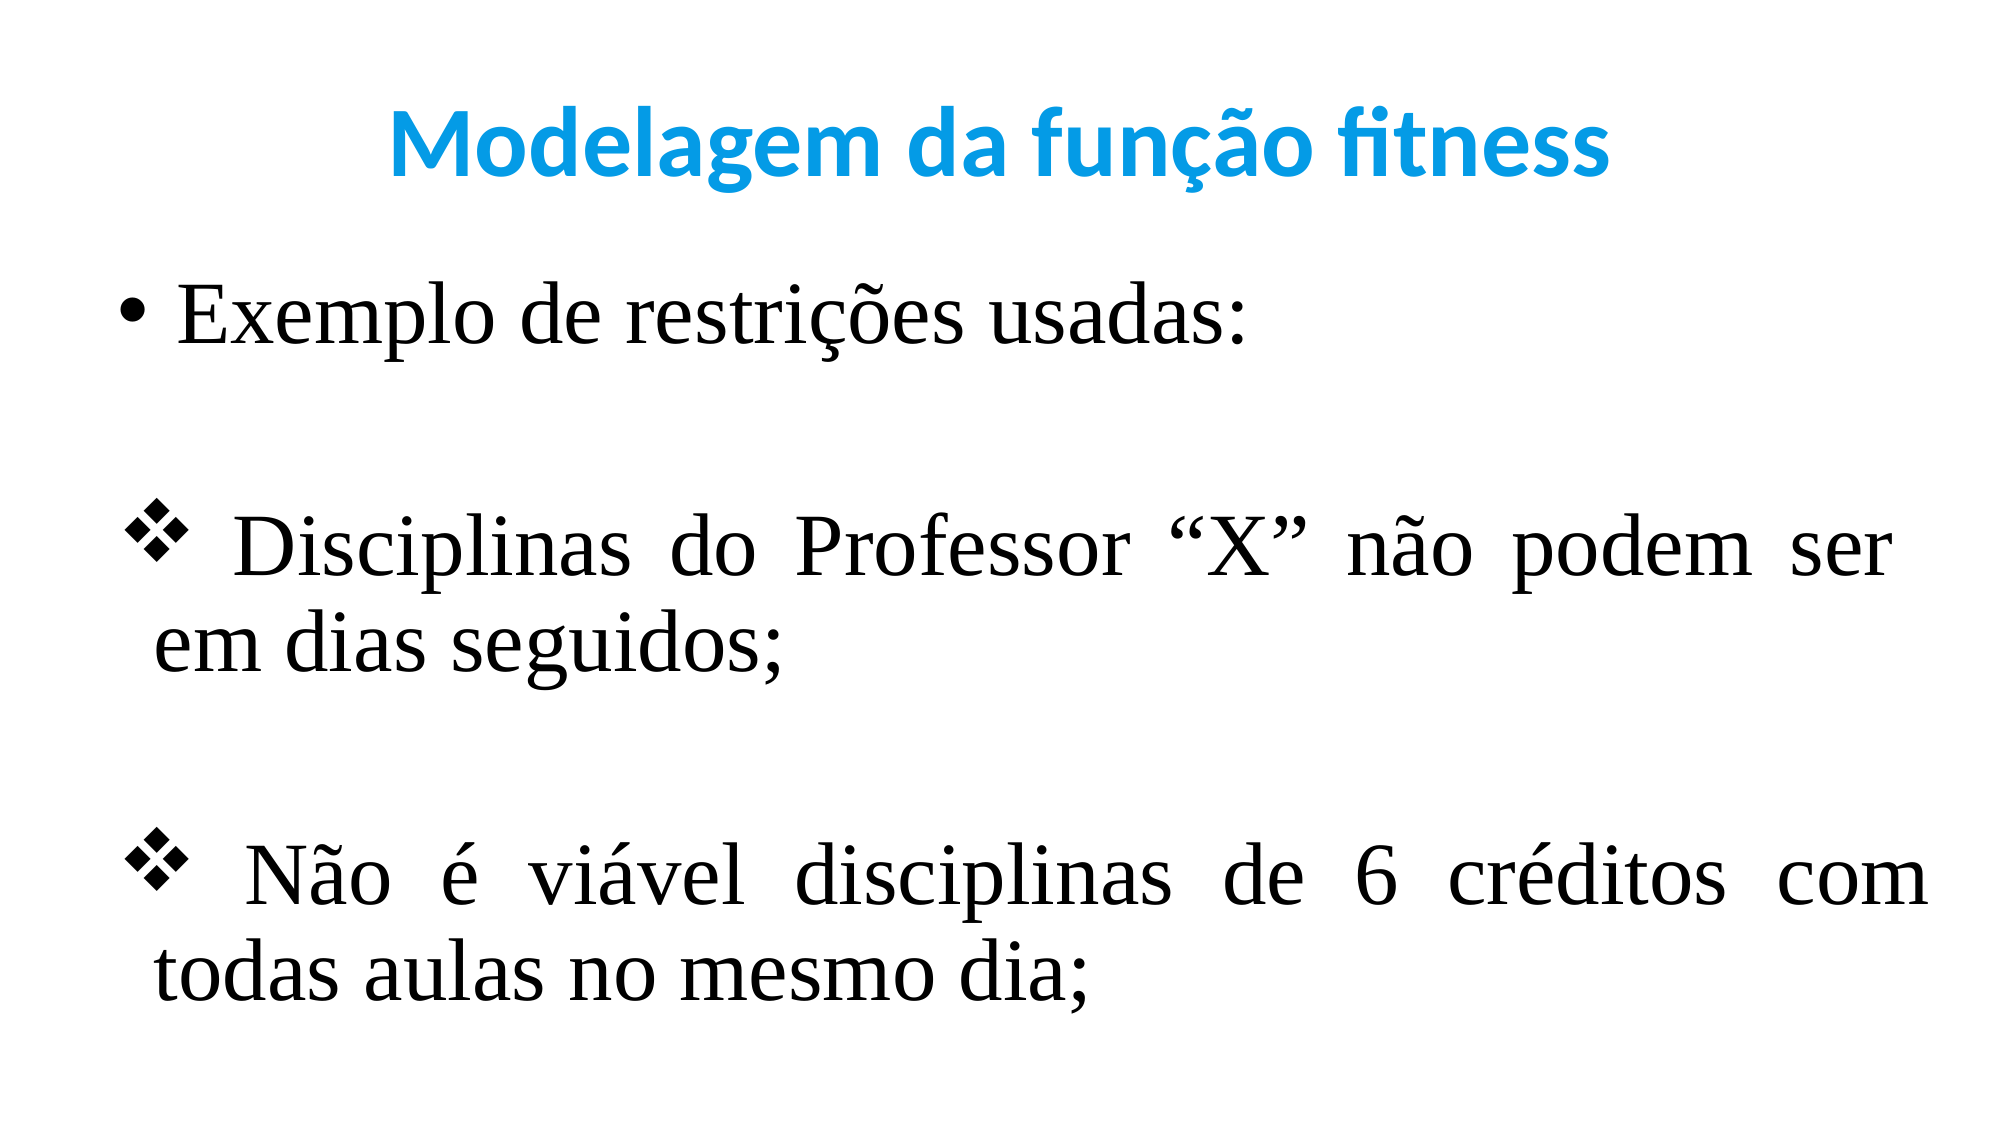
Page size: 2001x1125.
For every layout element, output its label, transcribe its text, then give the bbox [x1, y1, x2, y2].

text_box Exemplo de restrições usadas: Disciplinas do Professor “X” não podem ser em dias seguidos; Não é viável disciplinas de 6 créditos com todas aulas no mesmo dia; [102, 258, 1948, 1032]
text_box [52, 283, 1948, 1057]
text_box Modelagem da função fitness [137, 83, 1863, 243]
